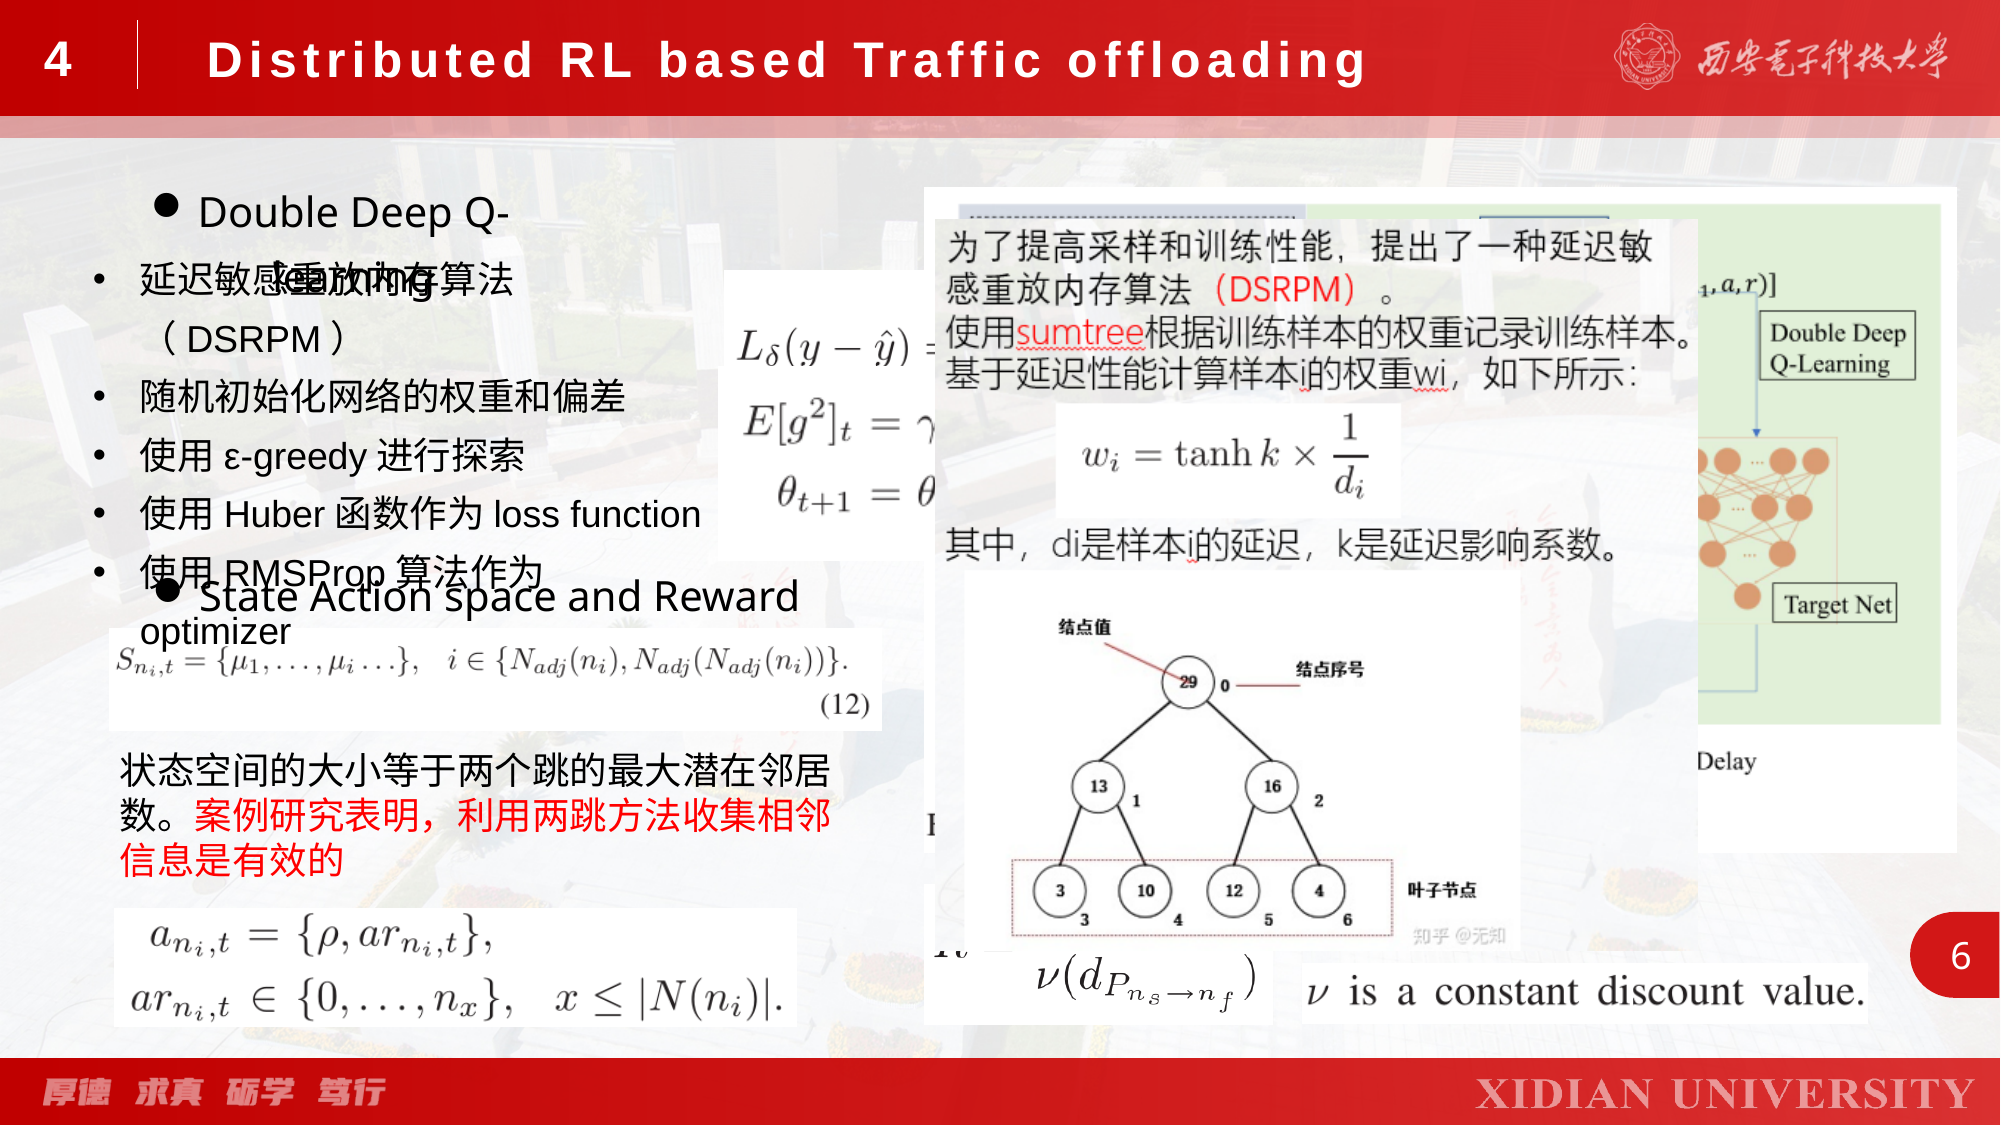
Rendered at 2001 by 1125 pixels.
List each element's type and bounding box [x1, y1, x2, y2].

picture [114, 908, 797, 1027]
picture [1302, 963, 1868, 1024]
picture [718, 187, 1957, 1026]
picture [108, 628, 882, 731]
text_box [0, 0, 2000, 1125]
text_box [21, 22, 1975, 1125]
